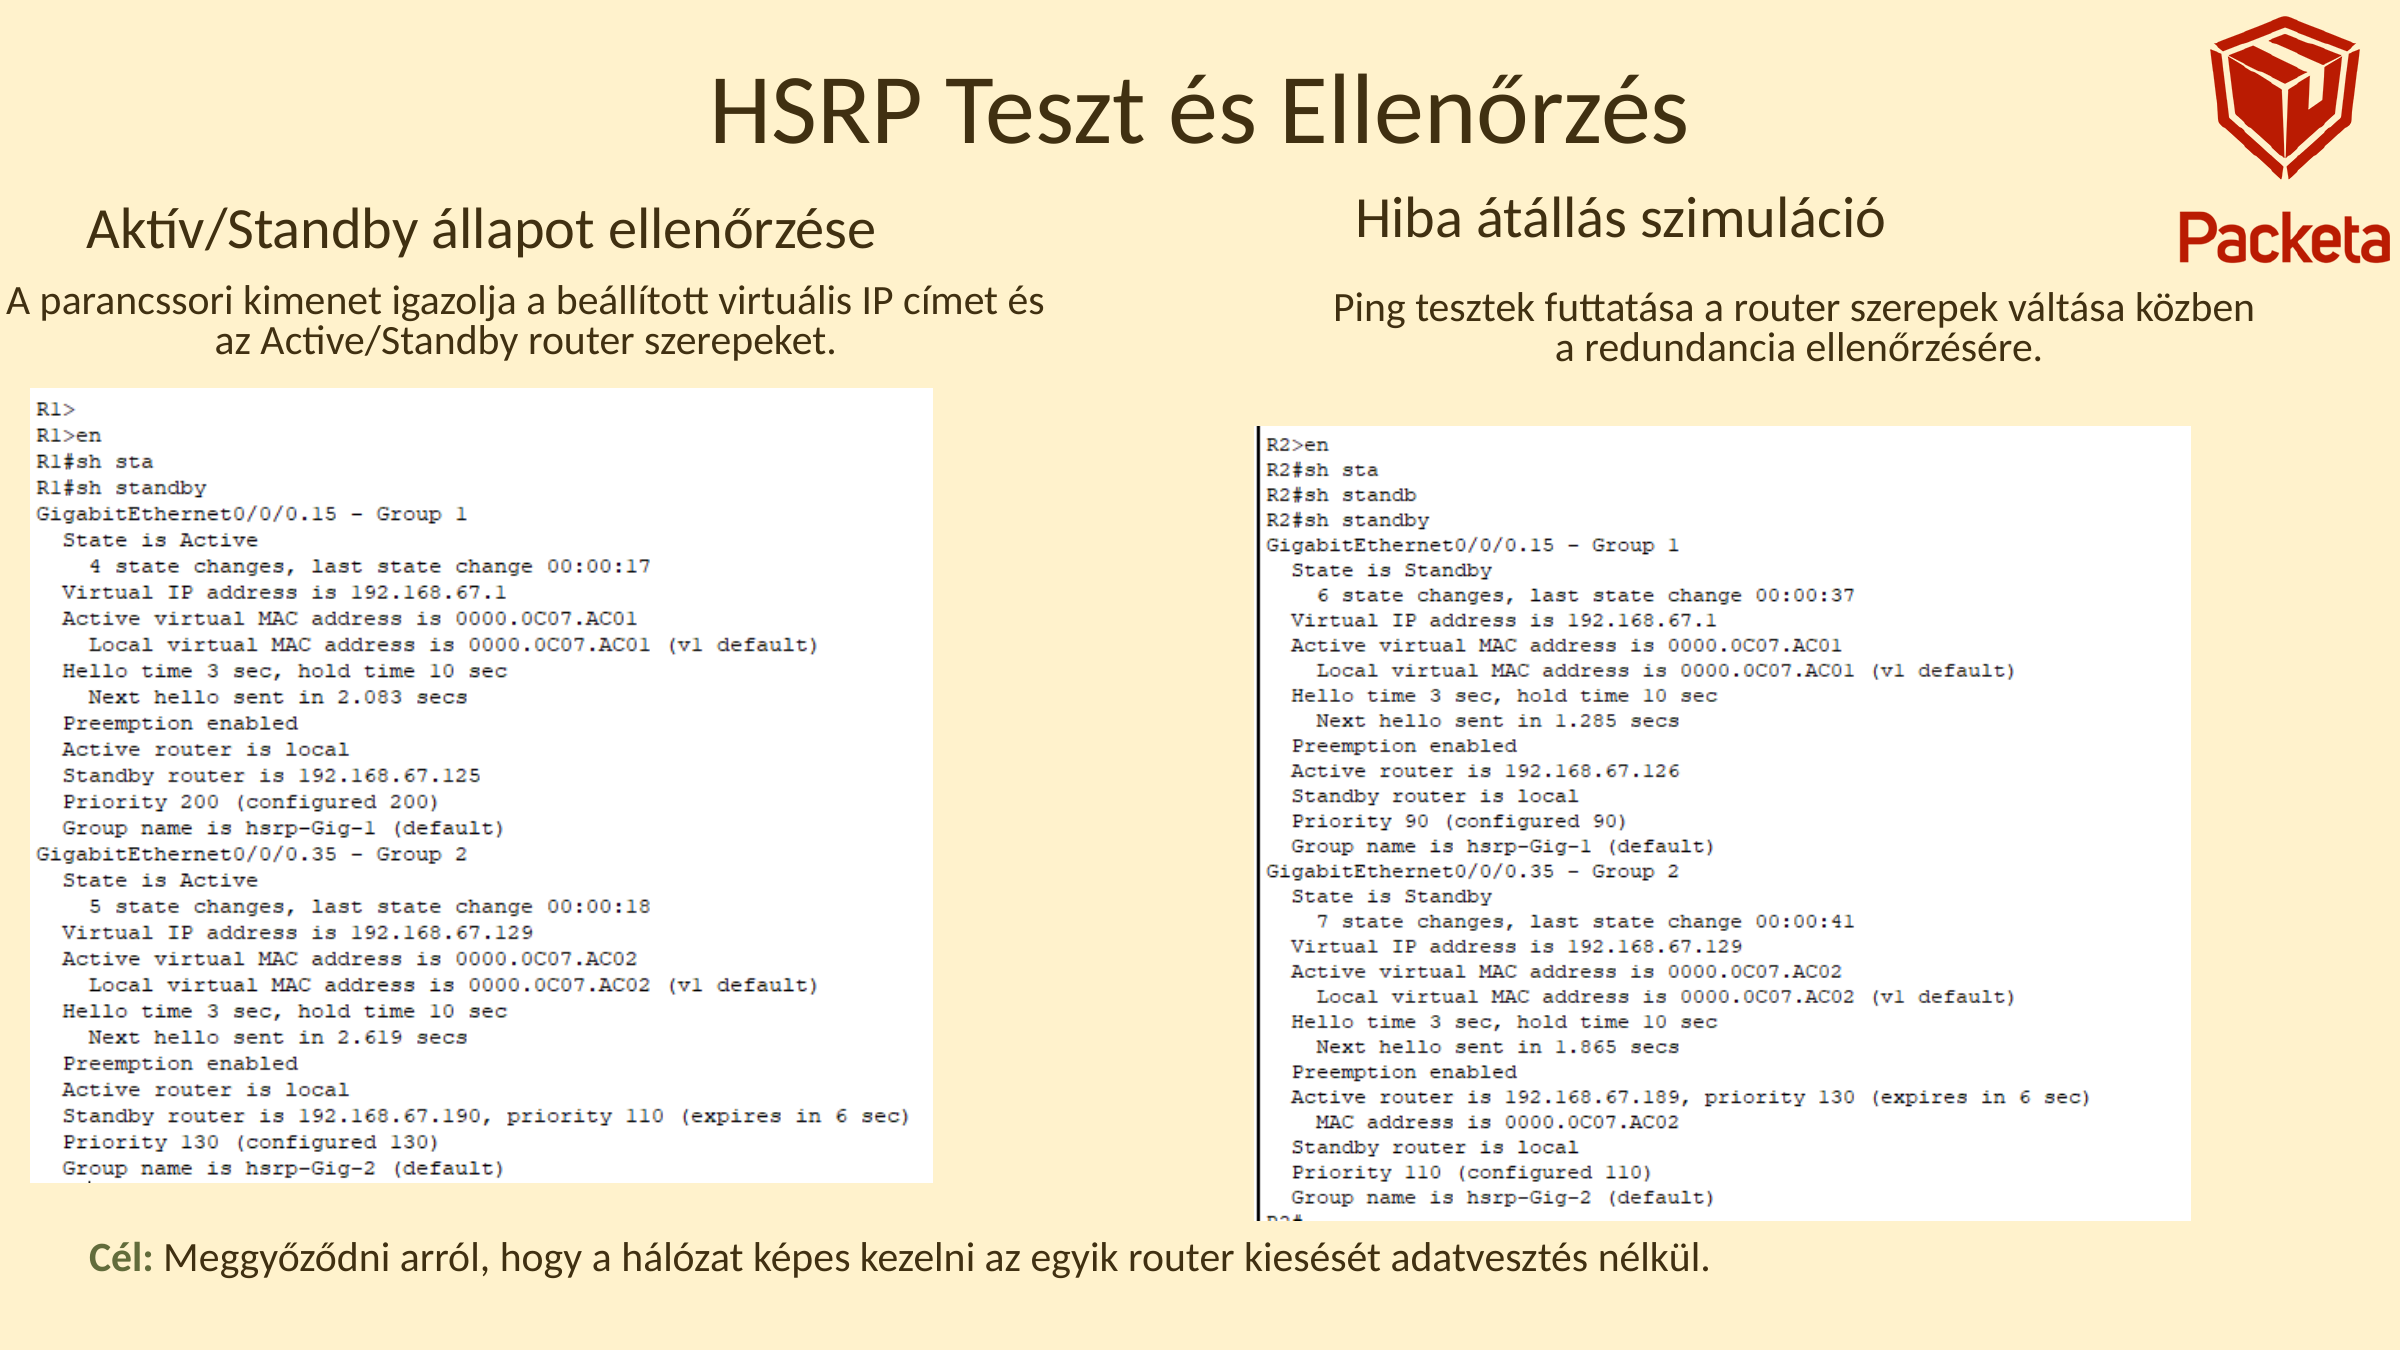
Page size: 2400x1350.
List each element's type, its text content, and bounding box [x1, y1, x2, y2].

picture [30, 388, 933, 1183]
text_box Hiba átállás szimuláció [1446, 210, 1795, 250]
text_box Ping tesztek futtatása a router szerepek váltása közben a redundancia ellenőrzésére. [1254, 288, 2335, 434]
text_box Aktív/Standby állapot ellenőrzése [228, 220, 735, 260]
picture [1254, 426, 2191, 1221]
text_box A parancssori kimenet igazolja a beállított virtuális IP címet és az Active/Standby router szerepeket. [0, 281, 1066, 364]
text_box Cél: Meggyőződni arról, hogy a hálózat képes kezelni az egyik router kiesését adatvesztés nélkül. [89, 1239, 2311, 1281]
picture [2164, 16, 2400, 268]
text_box HSRP Teszt és Ellenőrzés [824, 84, 1576, 165]
